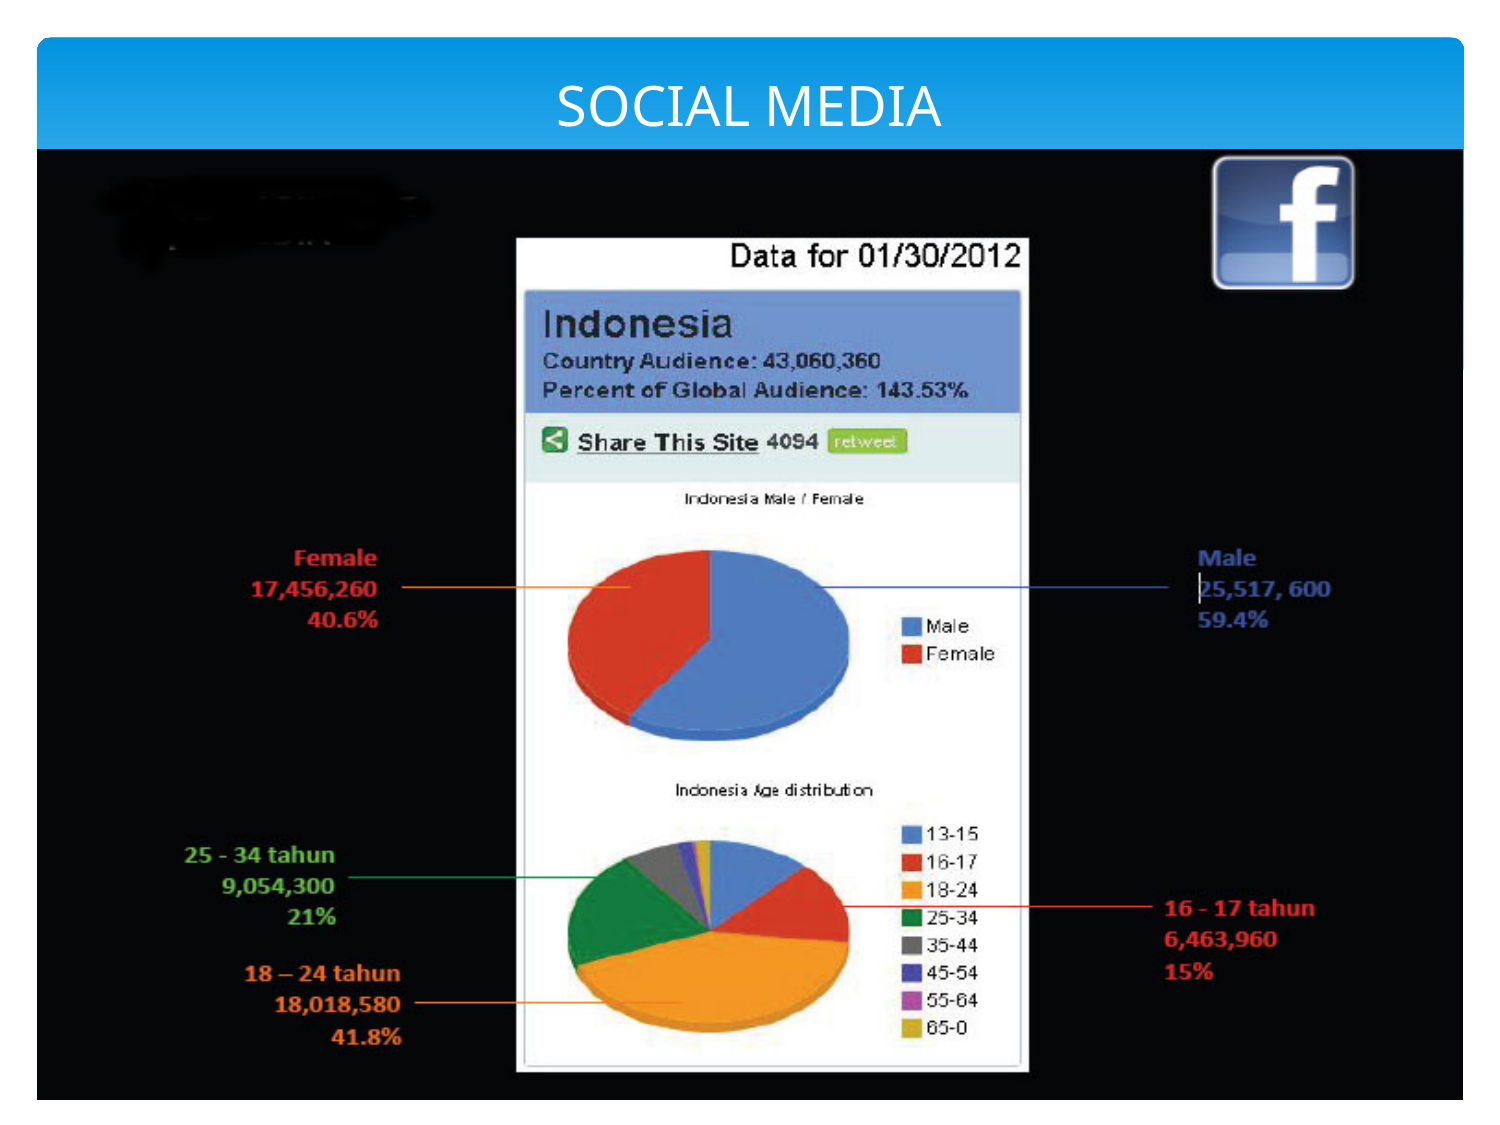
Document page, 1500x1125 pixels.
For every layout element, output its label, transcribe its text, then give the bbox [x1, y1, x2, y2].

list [37, 149, 1463, 1101]
text_box SOCIAL MEDIA [99, 62, 1400, 145]
